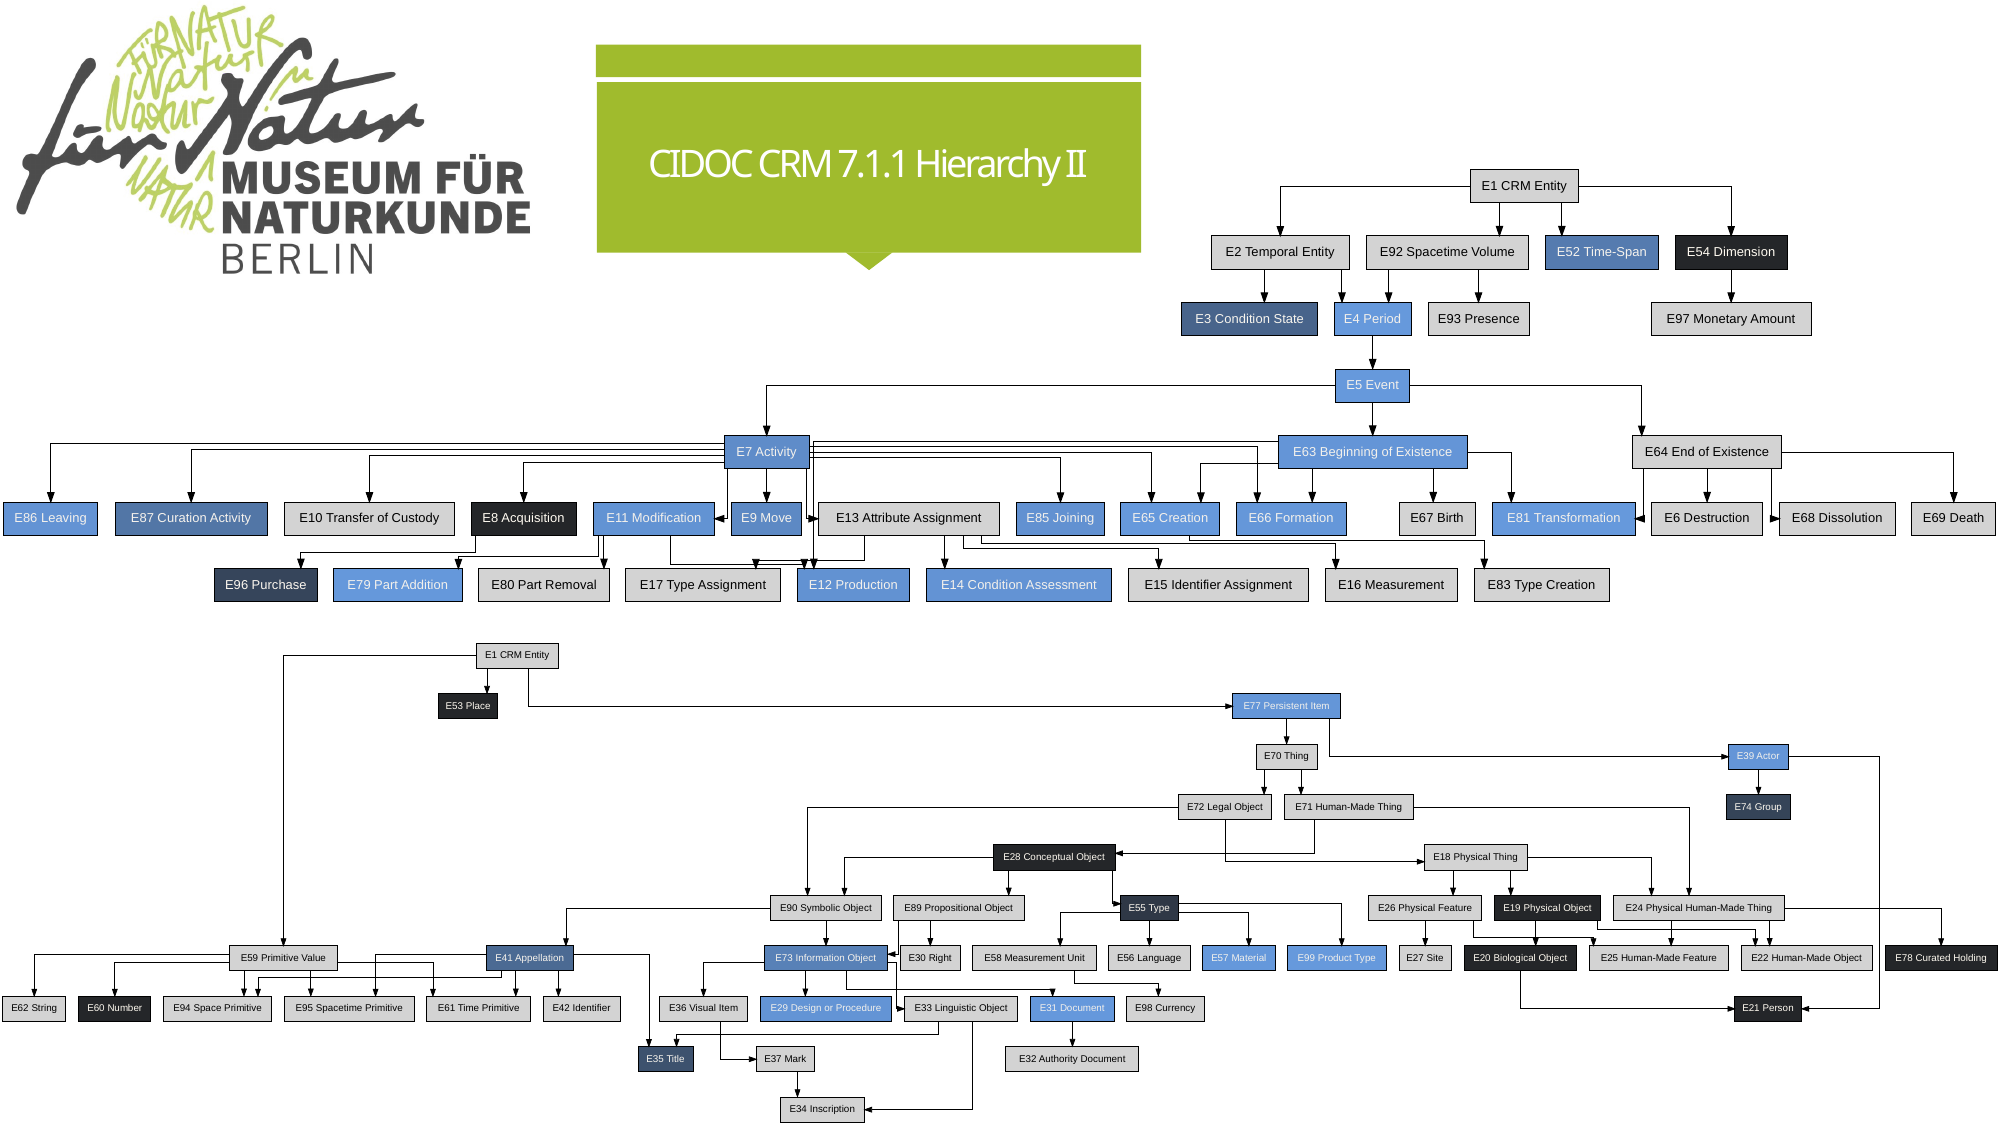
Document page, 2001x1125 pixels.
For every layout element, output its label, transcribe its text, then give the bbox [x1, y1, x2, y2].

title CIDOC CRM 7.1.1 Hierarchy II [608, 96, 1128, 169]
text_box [3, 169, 1997, 603]
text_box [2, 642, 1998, 1123]
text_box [0, 0, 546, 321]
